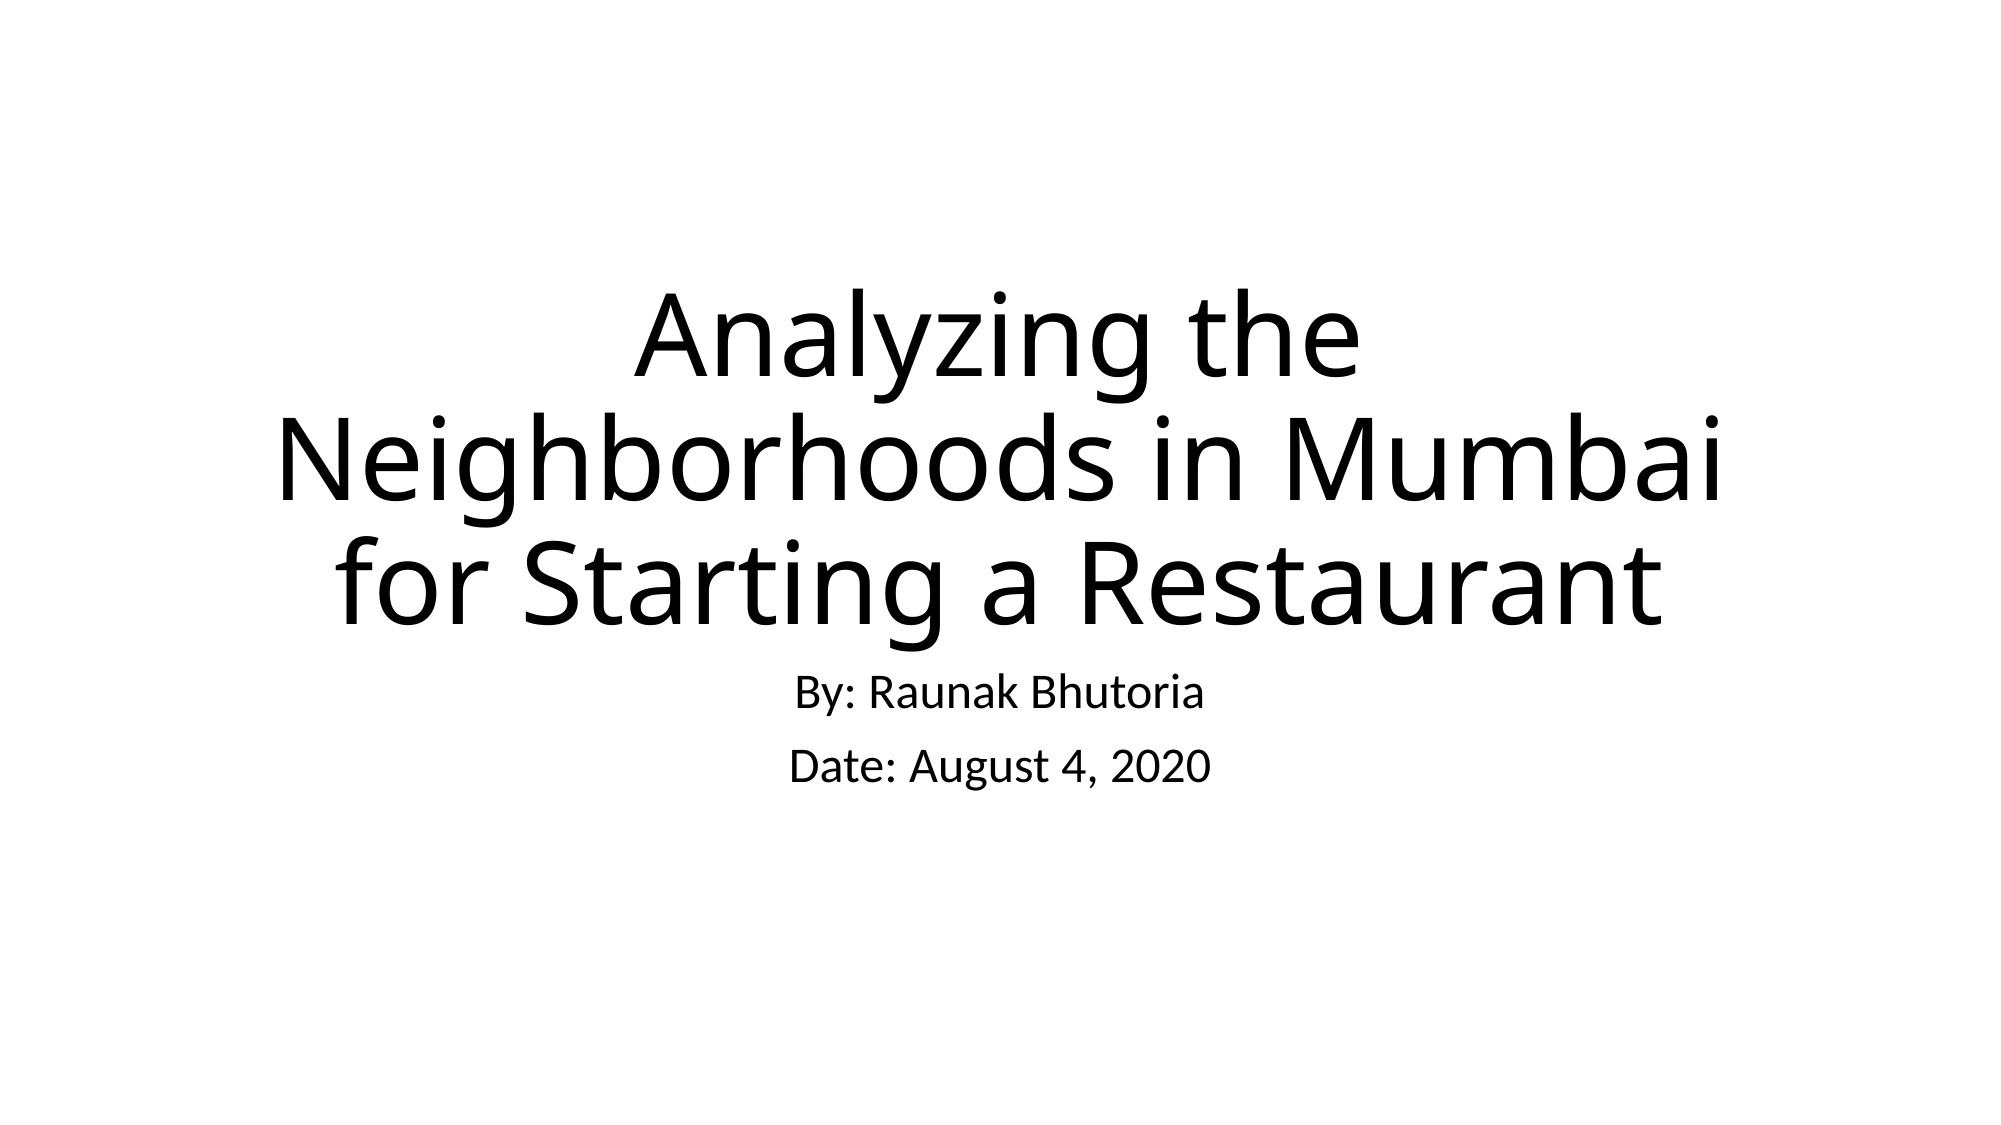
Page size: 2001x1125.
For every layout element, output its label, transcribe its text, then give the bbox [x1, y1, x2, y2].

title Analyzing the Neighborhoods in Mumbai for Starting a Restaurant [249, 265, 1750, 657]
subtitle By: Raunak Bhutoria Date: August 4, 2020 [249, 657, 1750, 929]
